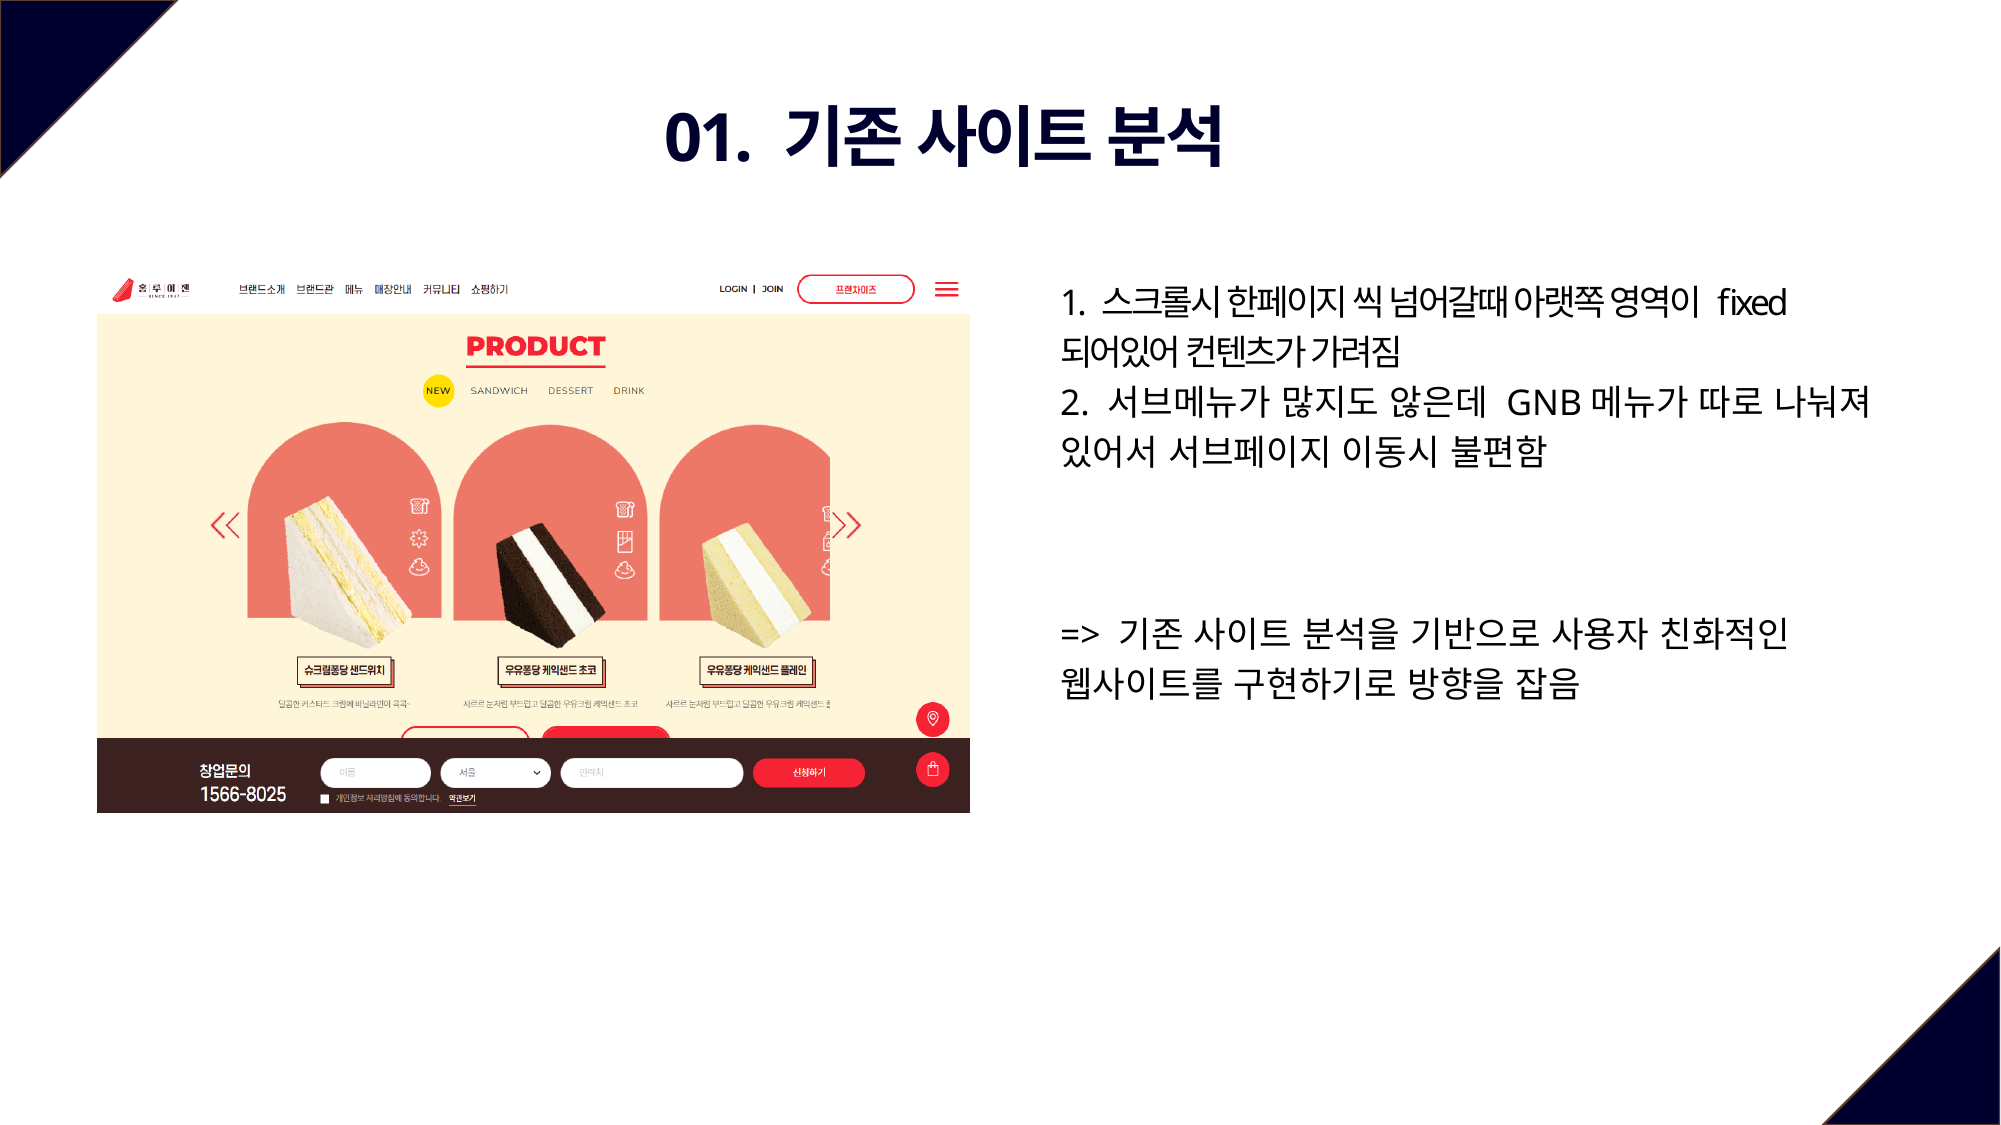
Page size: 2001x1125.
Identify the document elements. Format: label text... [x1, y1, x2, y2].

text_box 01. 기존 사이트 분석 [599, 87, 1292, 183]
text_box 1. 스크롤시 한페이지 씩 넘어갈때 아랫쪽 영역이 fixed 되어있어 컨텐츠가 가려짐 2. 서브메뉴가 많지도 않은데 GNB메뉴가 따로 나눠져 있어서 서브페이지 이동시 불편함 [1045, 265, 1903, 480]
picture [97, 265, 970, 813]
text_box => 기존 사이트 분석을 기반으로 사용자 친화적인 웹사이트를 구현하기로 방향을 잡음 [1045, 596, 1870, 762]
